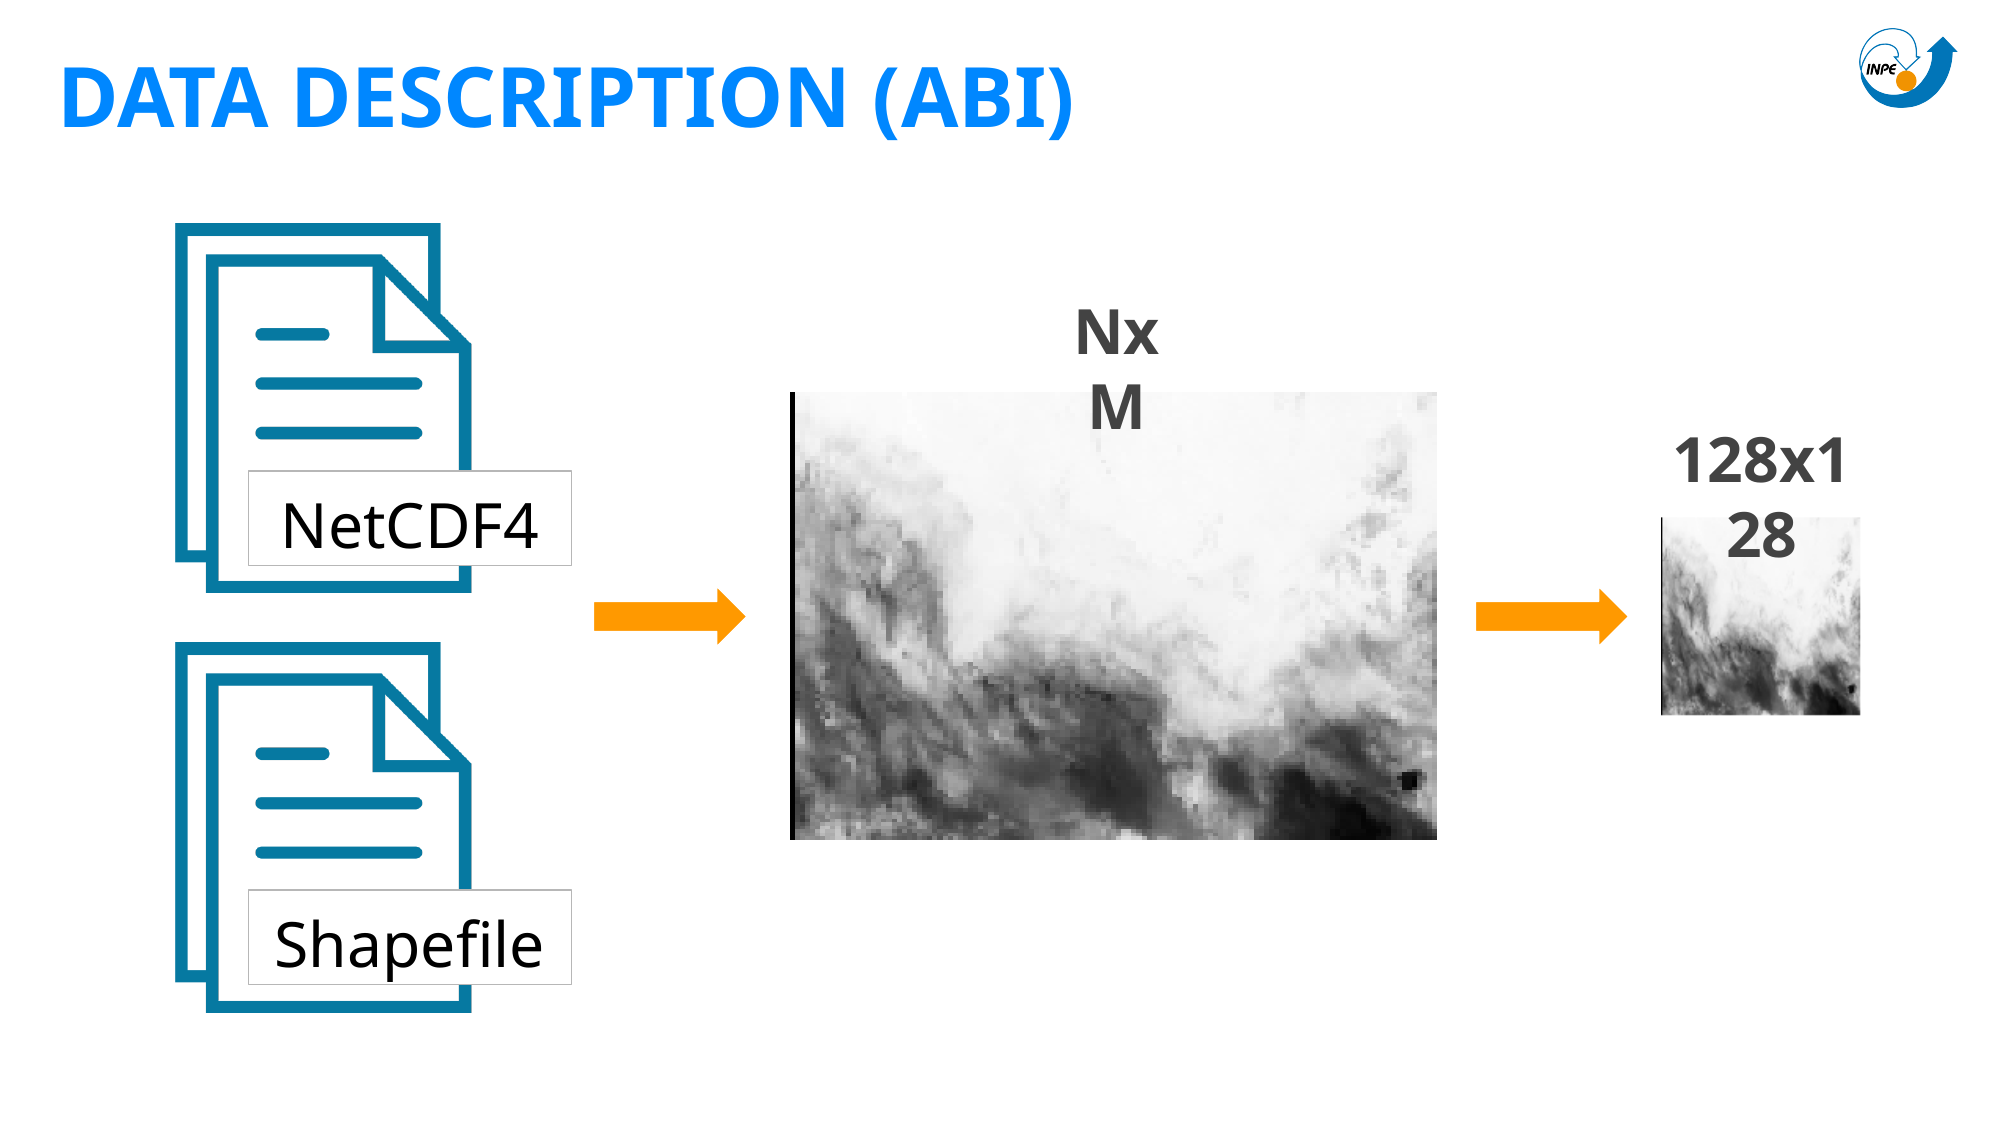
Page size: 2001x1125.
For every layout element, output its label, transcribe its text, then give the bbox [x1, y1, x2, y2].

picture [219, 642, 508, 1013]
text_box DATA DESCRIPTION (ABI) [42, 28, 1958, 144]
text_box NetCDF4 [513, 471, 572, 566]
text_box 128x128 [1642, 404, 1881, 500]
picture [219, 223, 508, 594]
text_box Shapefile [513, 890, 572, 985]
picture [137, 223, 205, 594]
picture [188, 656, 428, 970]
picture [1859, 28, 1958, 108]
picture [1661, 516, 1862, 717]
picture [386, 278, 448, 340]
text_box [1475, 586, 1629, 647]
text_box [593, 586, 747, 647]
picture [137, 642, 205, 1013]
text_box NxM [1043, 277, 1190, 372]
picture [188, 237, 428, 550]
picture [790, 388, 1443, 845]
picture [386, 697, 449, 760]
